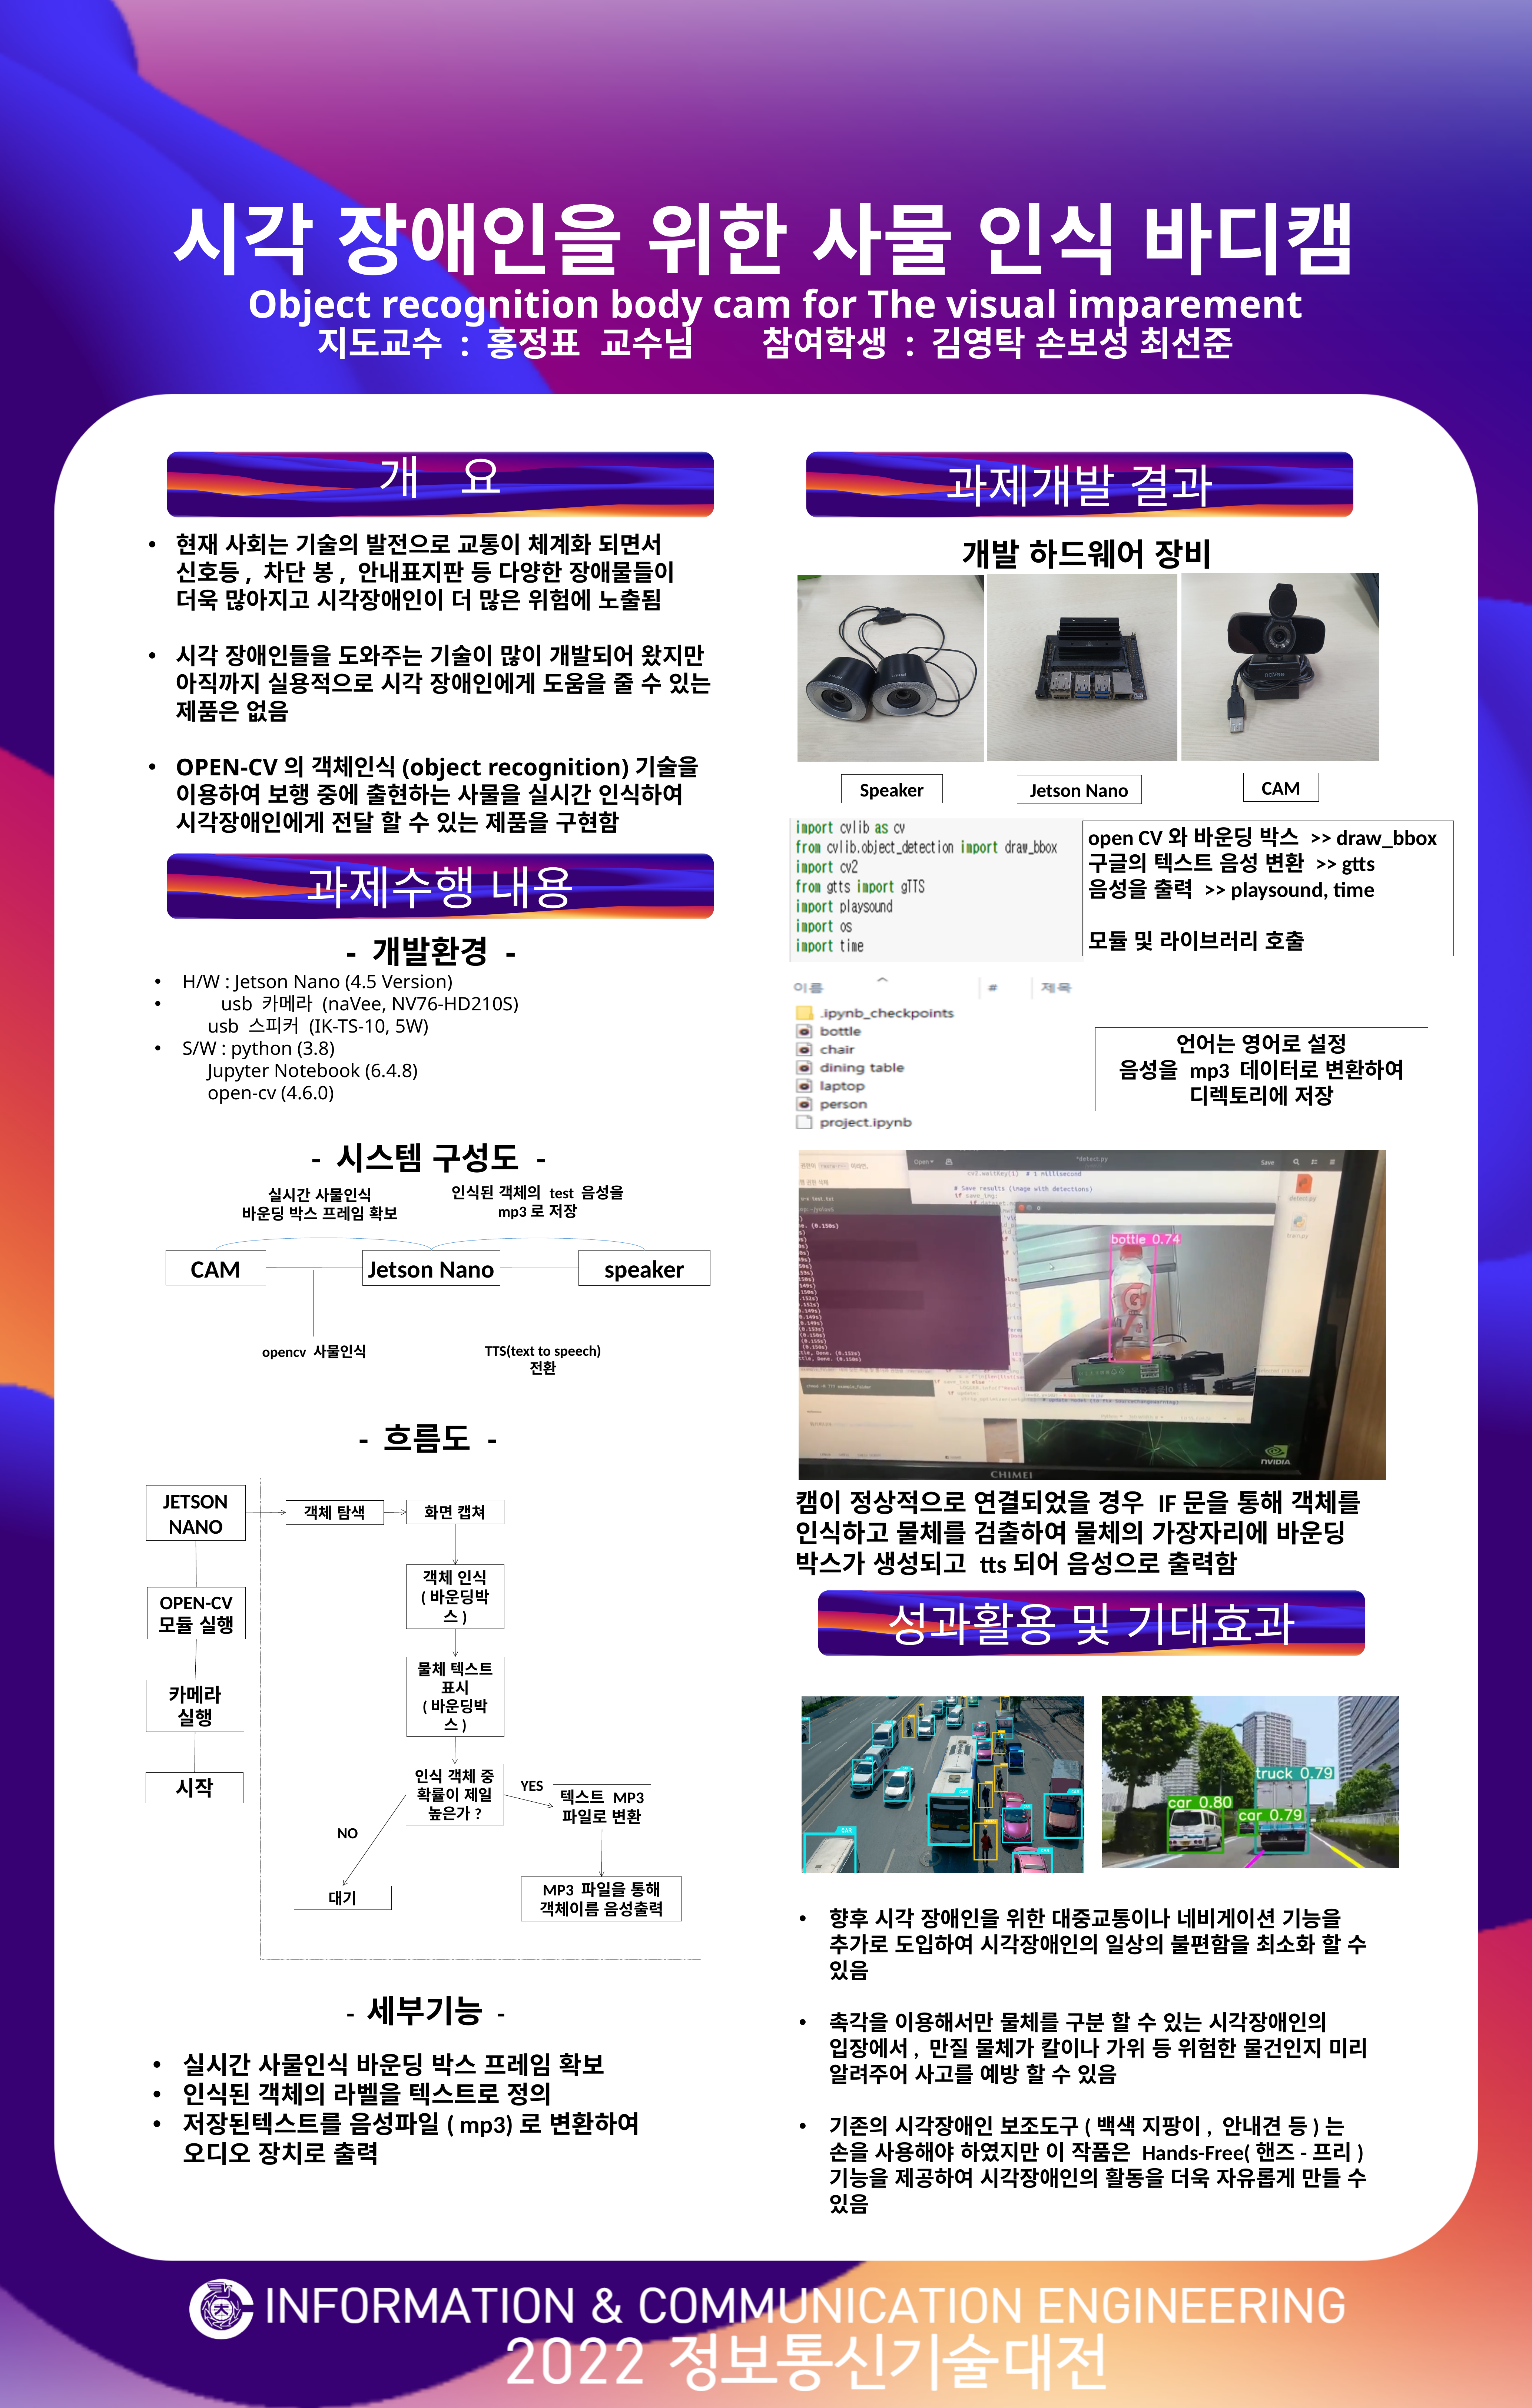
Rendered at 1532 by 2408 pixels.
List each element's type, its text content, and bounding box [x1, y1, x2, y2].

text_box OPEN-CV 모듈 실행 [147, 1587, 246, 1639]
text_box Jetson Nano [1017, 775, 1142, 804]
text_box 개발 하드웨어 장비 [925, 531, 1250, 575]
picture [0, 0, 1532, 2408]
text_box - 흐름도 - [301, 1416, 562, 1460]
text_box CAM [1243, 773, 1319, 802]
text_box 향후 시각 장애인을 위한 대중교통이나 네비게이션 기능을 추가로 도입하여 시각장애인의 일상의 불편함을 최소화 할 수 있음 촉각을 이용해서만 물체를 구분 할 수 있는 시각장애인의 입장에서, 만질 물체가 칼이나 가위 등 위험한 물건인지 미리 알려주어 사고를 예방 할 수 있음 기존의 시각장애인 보조도구(백색 지팡이, 안내견 등)는 손을 사용해야 하였지만 이 작품은 Hands-Free(핸즈-프리) 기능을 제공하여 시각장애인의 활동을 더욱 자유롭게 만들 수 있음 [793, 1902, 1380, 2219]
text_box 현재 사회는 기술의 발전으로 교통이 체계화 되면서 신호등, 차단 봉, 안내표지판 등 다양한 장애물들이 더욱 많아지고 시각장애인이 더 많은 위험에 노출됨 시각 장애인들을 도와주는 기술이 많이 개발되어 왔지만 아직까지 실용적으로 시각 장애인에게 도움을 줄 수 있는 제품은 없음 OPEN-CV의 객체인식(object recognition)기술을 이용하여 보행 중에 출현하는 사물을 실시간 인식하여 시각장애인에게 전달 할 수 있는 제품을 구현함 [115, 527, 728, 839]
text_box 실시간 사물인식 바운딩 박스 프레임 확보 [324, 1182, 419, 1225]
text_box 객체 탐색 [286, 1500, 384, 1525]
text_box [790, 973, 1098, 1133]
text_box 화면 캡쳐 [406, 1500, 504, 1524]
text_box - 세부기능 - [335, 1988, 517, 2032]
text_box 개 요 [166, 451, 714, 518]
text_box 캠이 정상적으로 연결되었을 경우 IF문을 통해 객체를 인식하고 물체를 검출하여 물체의 가장자리에 바운딩 박스가 생성되고 tts되어 음성으로 출력함 [790, 1484, 1396, 1581]
text_box opencv 사물인식 [235, 1339, 394, 1363]
text_box - 시스템 구성도 - [195, 1135, 663, 1179]
text_box [260, 1478, 702, 1960]
text_box speaker [578, 1250, 710, 1286]
text_box 텍스트 MP3 파일로 변환 [553, 1784, 651, 1829]
text_box JETSON NANO [146, 1485, 246, 1541]
text_box 과제수행 내용 [166, 853, 714, 920]
text_box 객체 인식 (바운딩박스) [406, 1564, 504, 1629]
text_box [175, 1659, 216, 1660]
text_box 인식된 객체의 test 음성을 mp3로 저장 [538, 1180, 636, 1223]
text_box Jetson Nano [362, 1250, 500, 1286]
title 시각 장애인을 위한 사물 인식 바디캠 Object recognition body cam for The visual imparement 지도교수 : 홍정표 교수님 참여학생 : 김영탁 손보성 최선준 [115, 165, 1436, 400]
text_box 인식 객체 중 확률이 제일 높은가? [406, 1764, 504, 1825]
text_box 과제개발 결과 [806, 451, 1354, 518]
text_box TTS(text to speech) 전환 [464, 1338, 623, 1379]
text_box 실시간 사물인식 바운딩 박스 프레임 확보 [222, 1182, 324, 1225]
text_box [504, 1794, 553, 1806]
text_box 물체 텍스트 표시 (바운딩박스) [407, 1657, 504, 1737]
text_box MP3 파일을 통해 객체이름 음성출력 [521, 1877, 682, 1921]
text_box 실시간 사물인식 바운딩 박스 프레임 확보 인식된 객체의 라벨을 텍스트로 정의 저장된텍스트를 음성파일( mp3)로 변환하여 오디오 장치로 출력 [147, 2046, 702, 2171]
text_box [789, 818, 1084, 962]
text_box CAM [166, 1250, 266, 1285]
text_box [329, 1808, 420, 1872]
text_box 시작 [146, 1772, 243, 1803]
text_box open CV와 바운딩 박스 >> draw_bbox 구글의 텍스트 음성 변환 >> gtts 음성을 출력 >> playsound, time 모듈 및 라이브러리 호출 [1084, 821, 1454, 956]
text_box YES [515, 1773, 550, 1794]
text_box 대기 [294, 1886, 392, 1910]
text_box 인식된 객체의 test 음성을 mp3로 저장 [439, 1180, 538, 1223]
text_box Speaker [841, 774, 943, 803]
text_box - 개발환경 - H/W : Jetson Nano (4.5 Version) usb 카메라 (naVee, NV76-HD210S) usb 스피커 (IK-TS-10, 5W) S/W : python (3.8) Jupyter Notebook (6.4.8) open-cv (4.6.0) [149, 929, 713, 1106]
text_box 성과활용 및 기대효과 [818, 1590, 1366, 1657]
text_box 카메라 실행 [146, 1680, 244, 1732]
text_box 언어는 영어로 설정 음성을 mp3 데이터로 변환하여 디렉토리에 저장 [1098, 1027, 1428, 1111]
